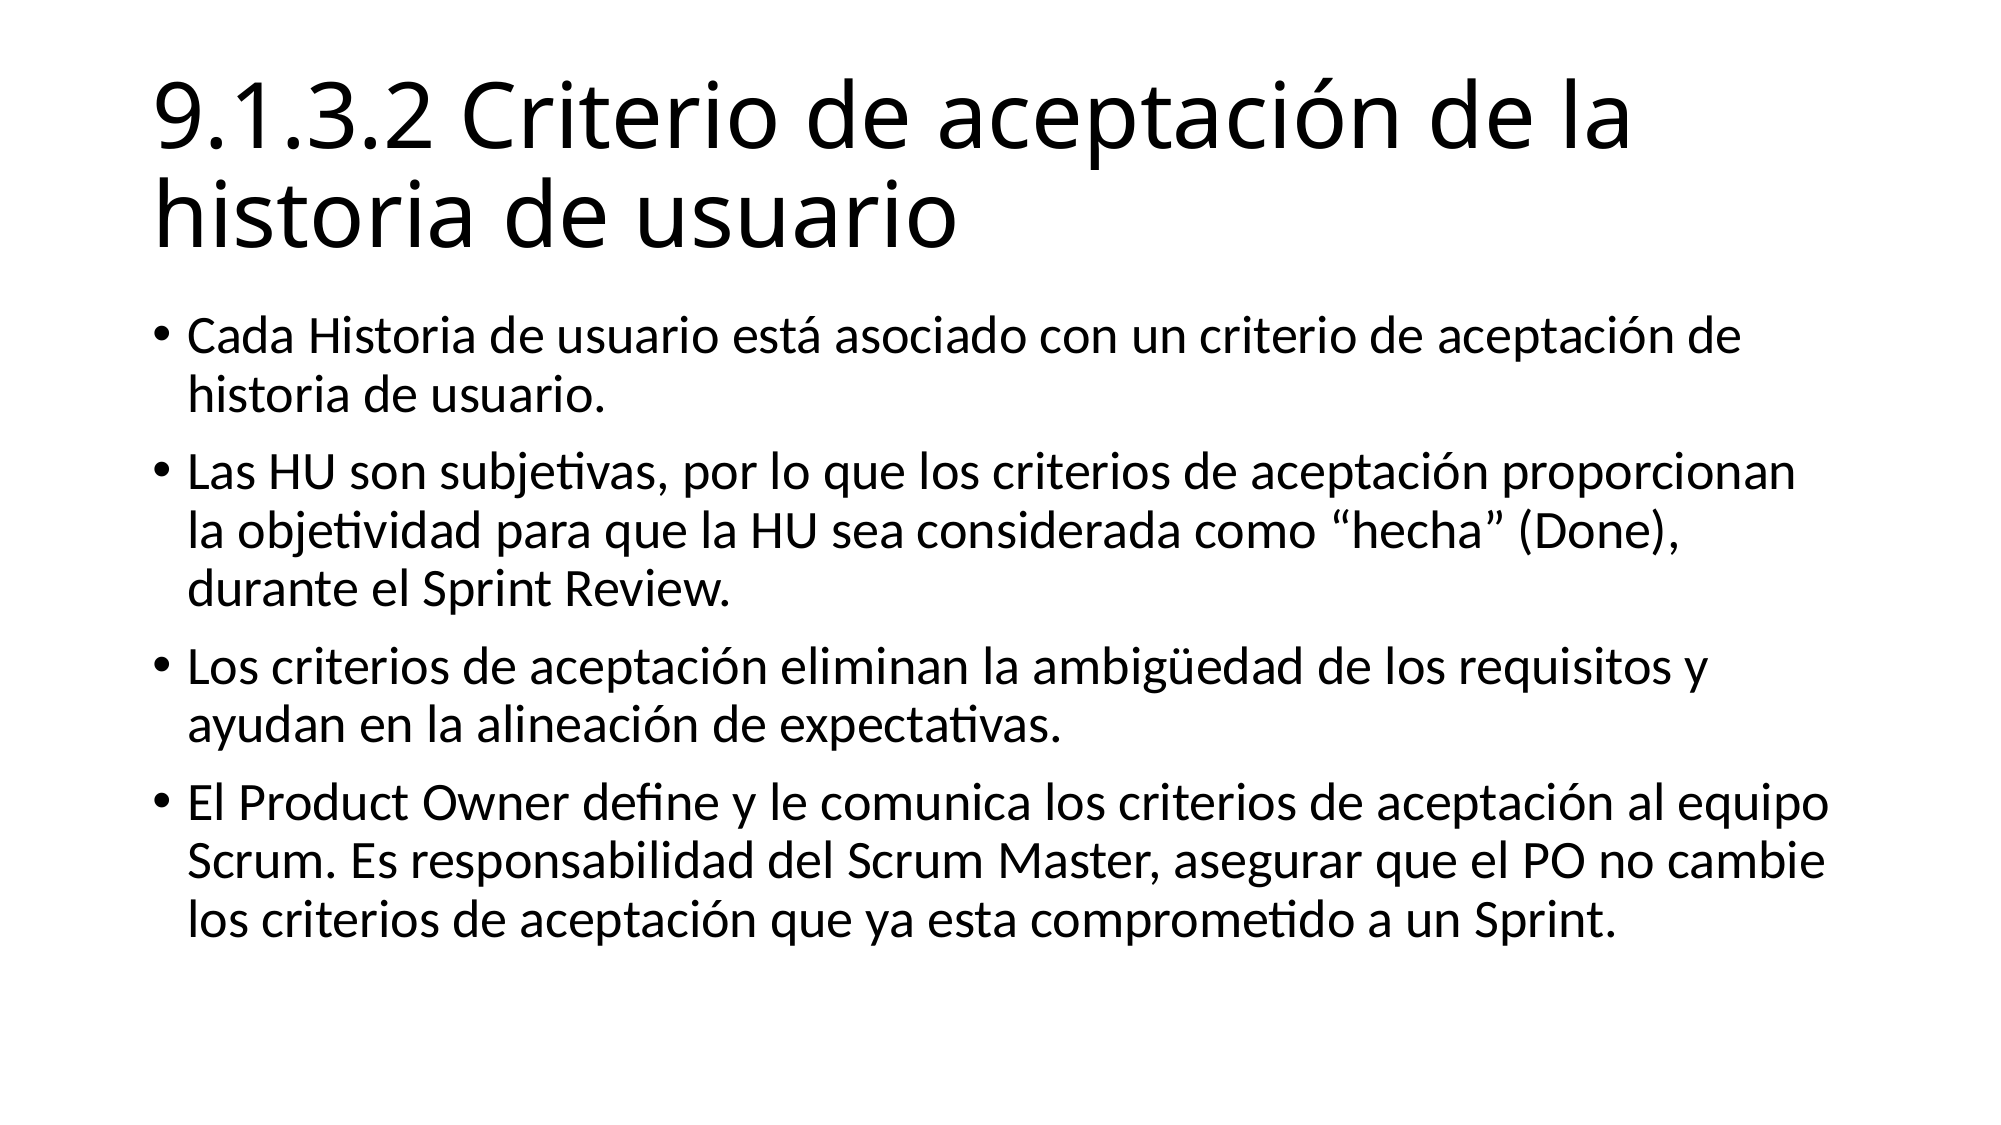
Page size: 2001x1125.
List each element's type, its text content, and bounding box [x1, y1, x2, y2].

list Cada Historia de usuario está asociado con un criterio de aceptación de historia de usuario. Las HU son subjetivas, por lo que los criterios de aceptación proporcionan la objetividad para que la HU sea considerada como “hecha” (Done), durante el Sprint Review. Los criterios de aceptación eliminan la ambigüedad de los requisitos y ayudan en la alineación de expectativas. El Product Owner define y le comunica los criterios de aceptación al equipo Scrum. Es responsabilidad del Scrum Master, asegurar que el PO no cambie los criterios de aceptación que ya esta comprometido a un Sprint. [137, 299, 1863, 1014]
title 9.1.3.2 Criterio de aceptación de la historia de usuario [137, 59, 1863, 278]
